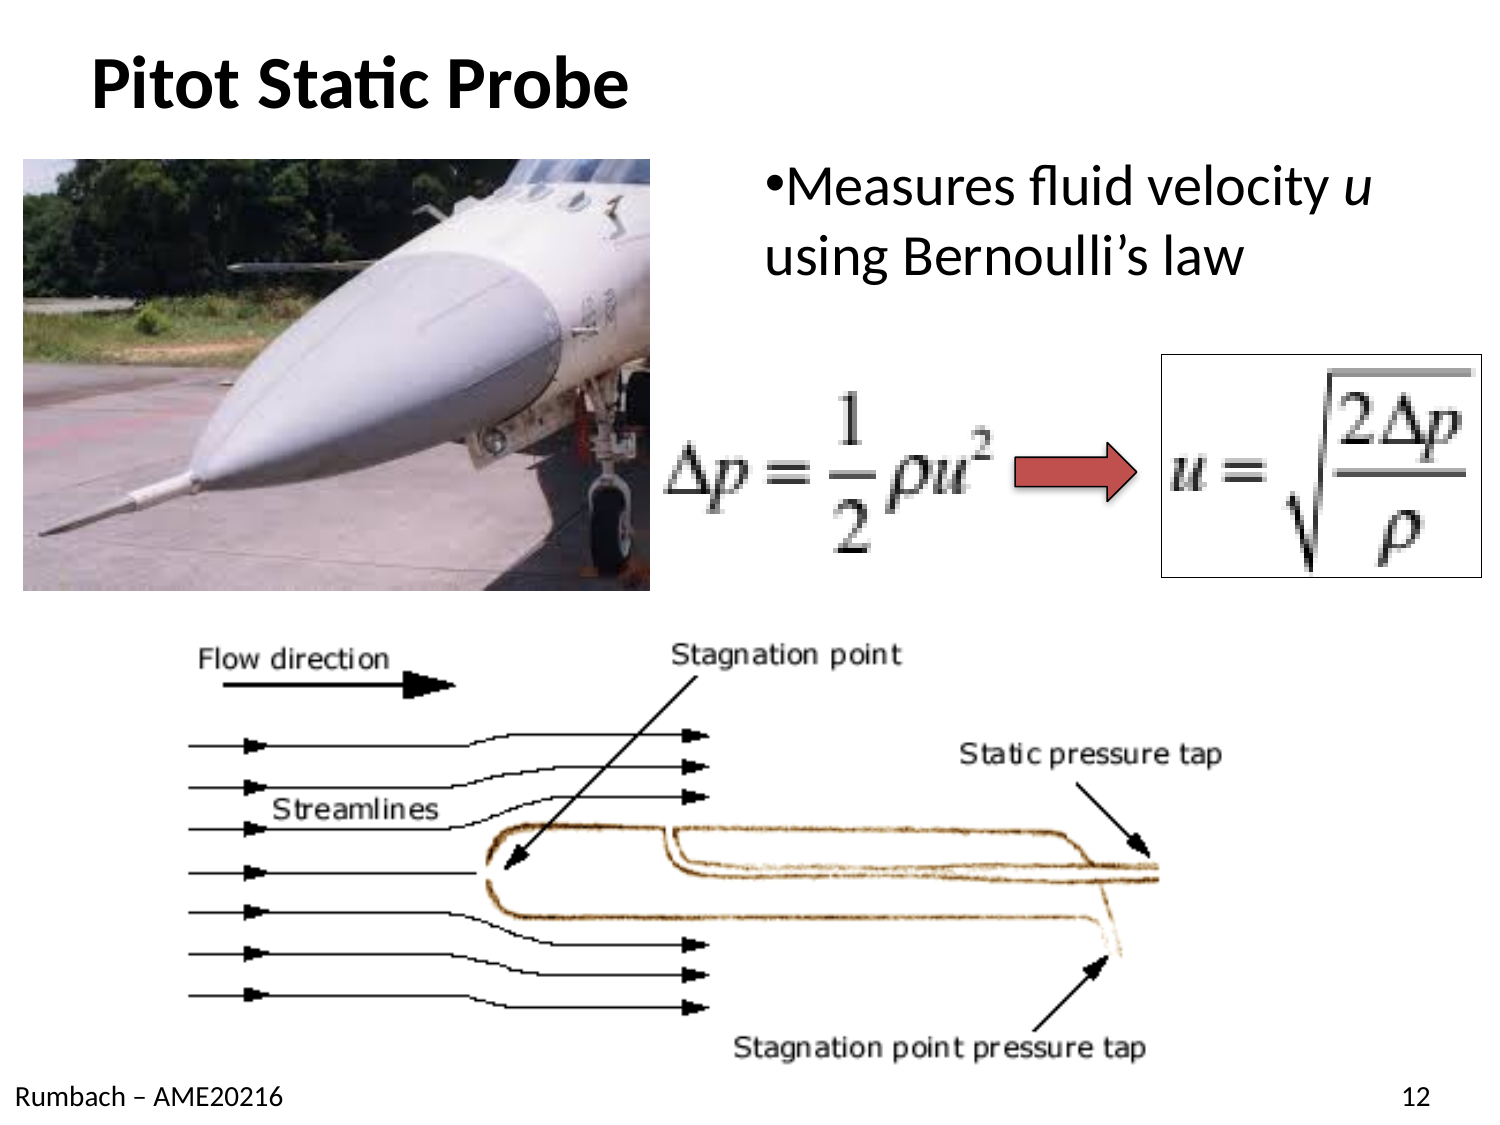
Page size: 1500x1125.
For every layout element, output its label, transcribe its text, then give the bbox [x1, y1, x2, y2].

text_box Measures fluid velocity u using Bernoulli’s law [750, 139, 1434, 435]
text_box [654, 372, 1000, 564]
picture [166, 637, 1245, 1074]
text_box Pitot Static Probe [76, 26, 647, 132]
picture [23, 159, 650, 591]
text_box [1160, 354, 1482, 578]
text_box [1014, 441, 1138, 503]
